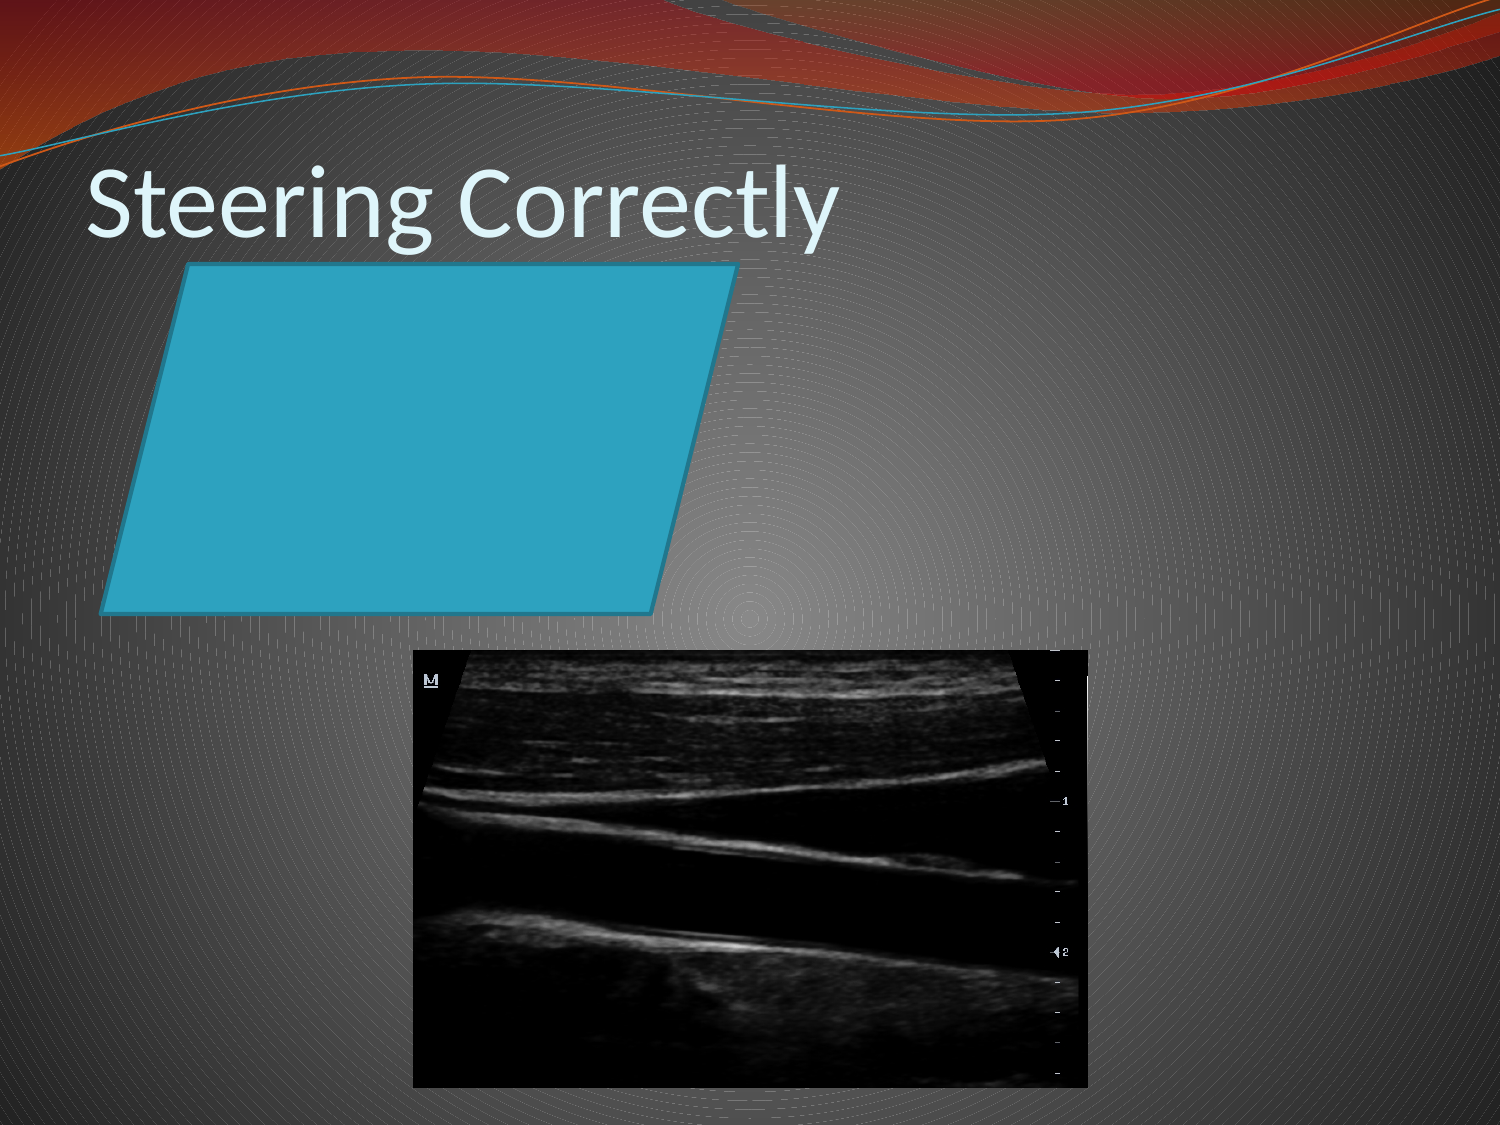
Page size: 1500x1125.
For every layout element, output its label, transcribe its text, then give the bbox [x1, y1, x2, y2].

picture [412, 649, 1089, 1088]
title Steering Correctly [85, 71, 1436, 259]
text_box [98, 261, 741, 617]
